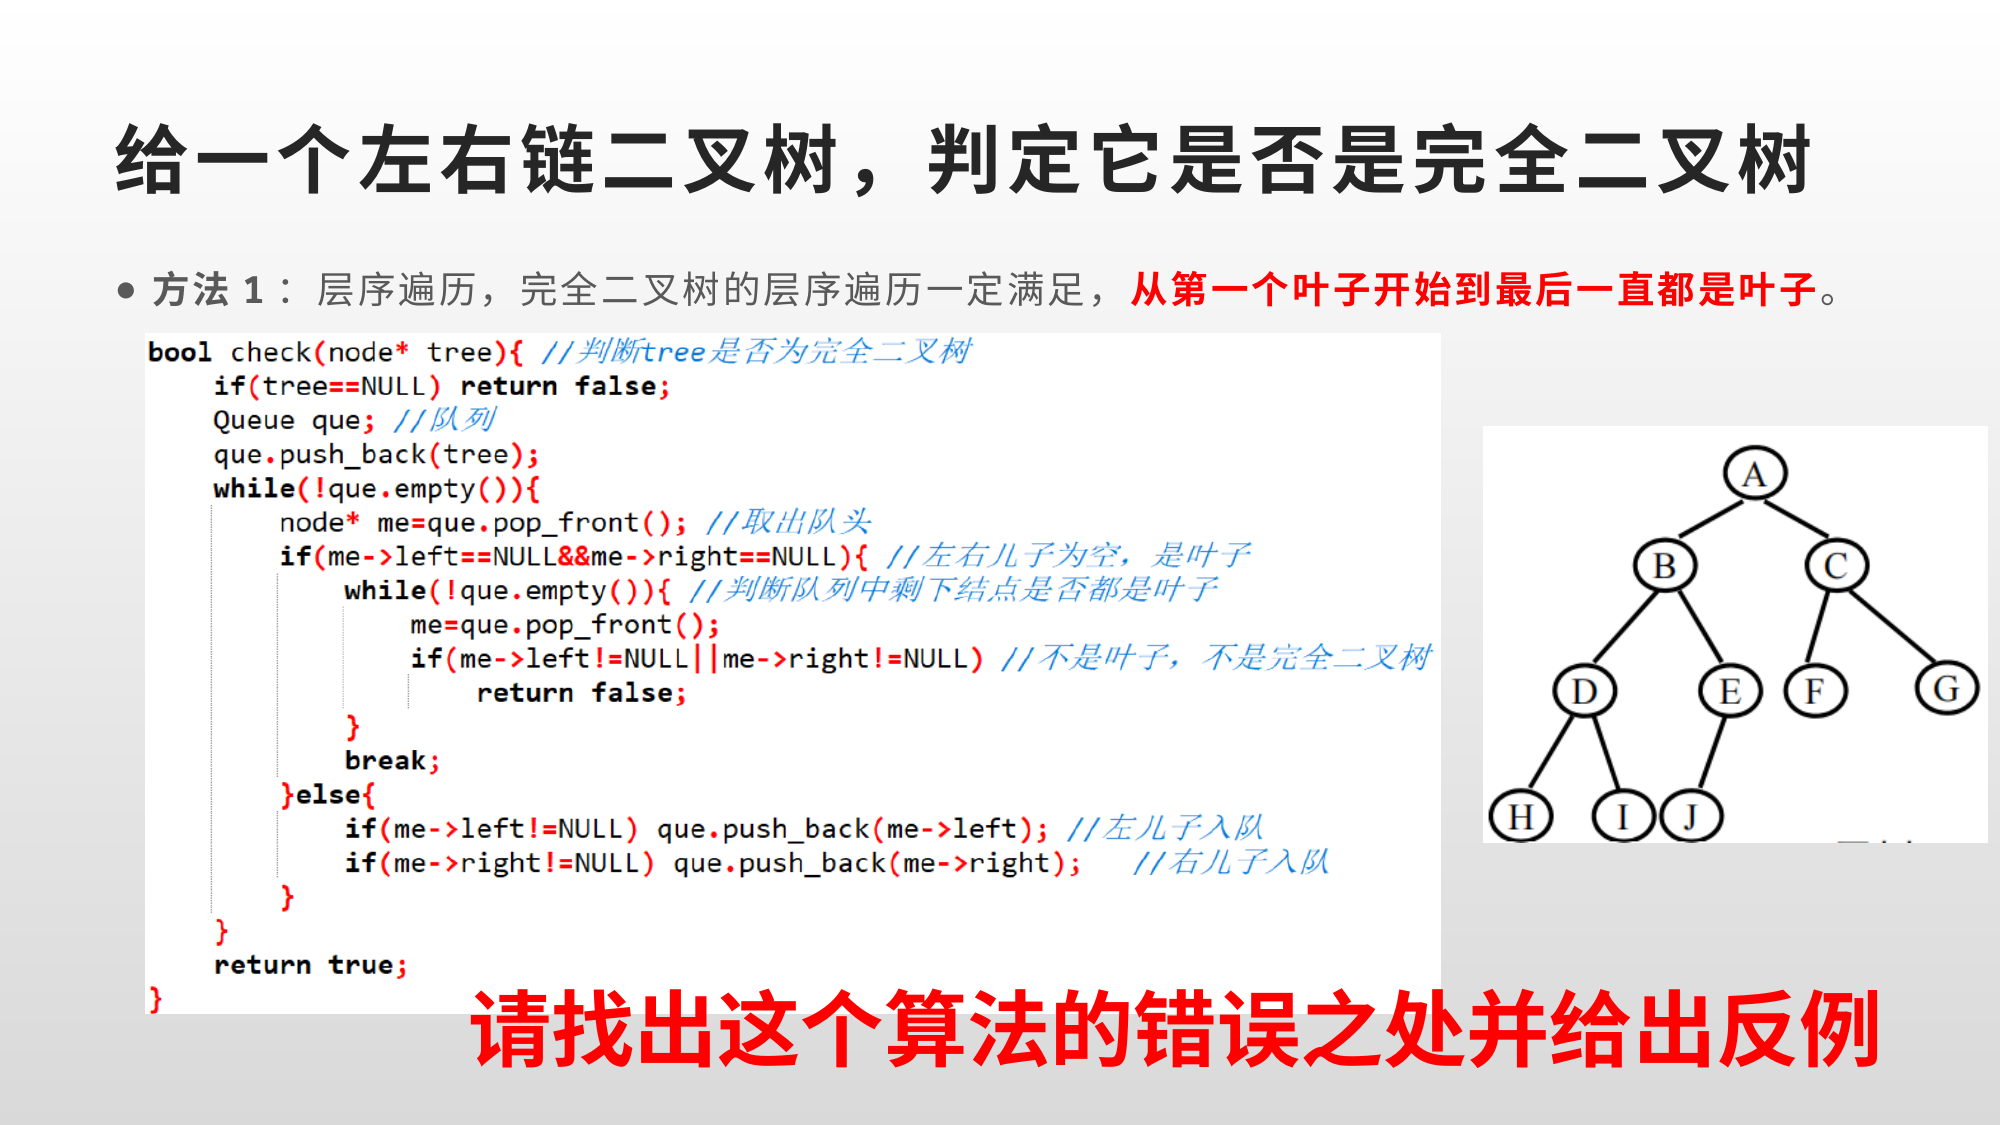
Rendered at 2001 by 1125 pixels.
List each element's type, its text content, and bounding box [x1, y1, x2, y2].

text_box 请找出这个算法的错误之处并给出反例 [453, 969, 1899, 1085]
list 方法1：层序遍历，完全二叉树的层序遍历一定满足，从第一个叶子开始到最后一直都是叶子。 [99, 244, 1900, 1026]
picture [1483, 426, 1988, 843]
title 给一个左右链二叉树，判定它是否是完全二叉树 [99, 99, 1900, 216]
picture [145, 333, 1441, 1014]
